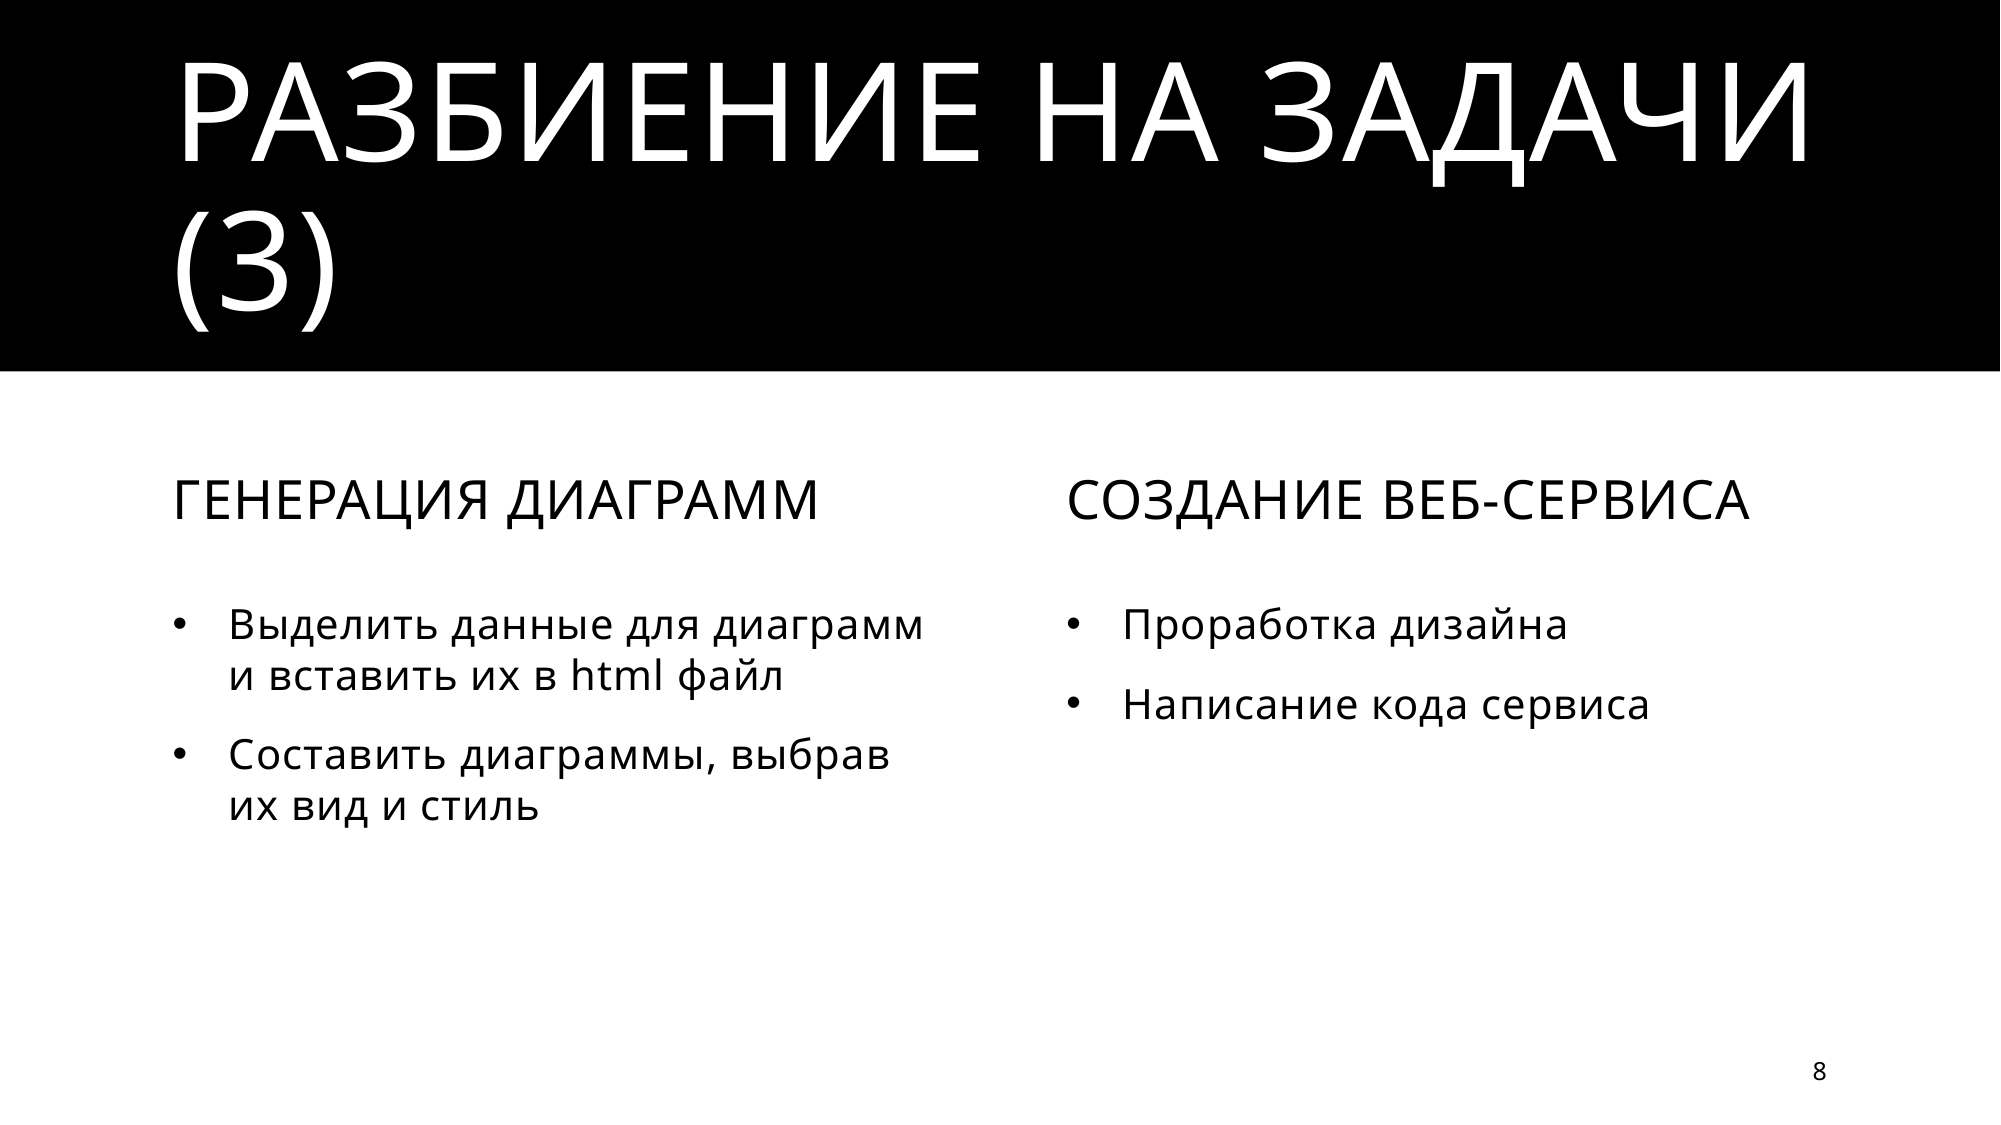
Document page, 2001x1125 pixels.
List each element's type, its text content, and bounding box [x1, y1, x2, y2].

list Генерация диаграмм [157, 424, 948, 571]
list Создание веб-серВиСа [1051, 424, 1842, 571]
title Разбиение на задачи (3) [157, 52, 1842, 332]
list Выделить данные для диаграмм и вставить их в html файл Составить диаграммы, выбрав их вид и стиль [157, 589, 948, 1014]
slide_number 8 [1688, 1042, 1842, 1103]
list Проработка дизайна Написание кода сервиса [1051, 589, 1842, 1014]
